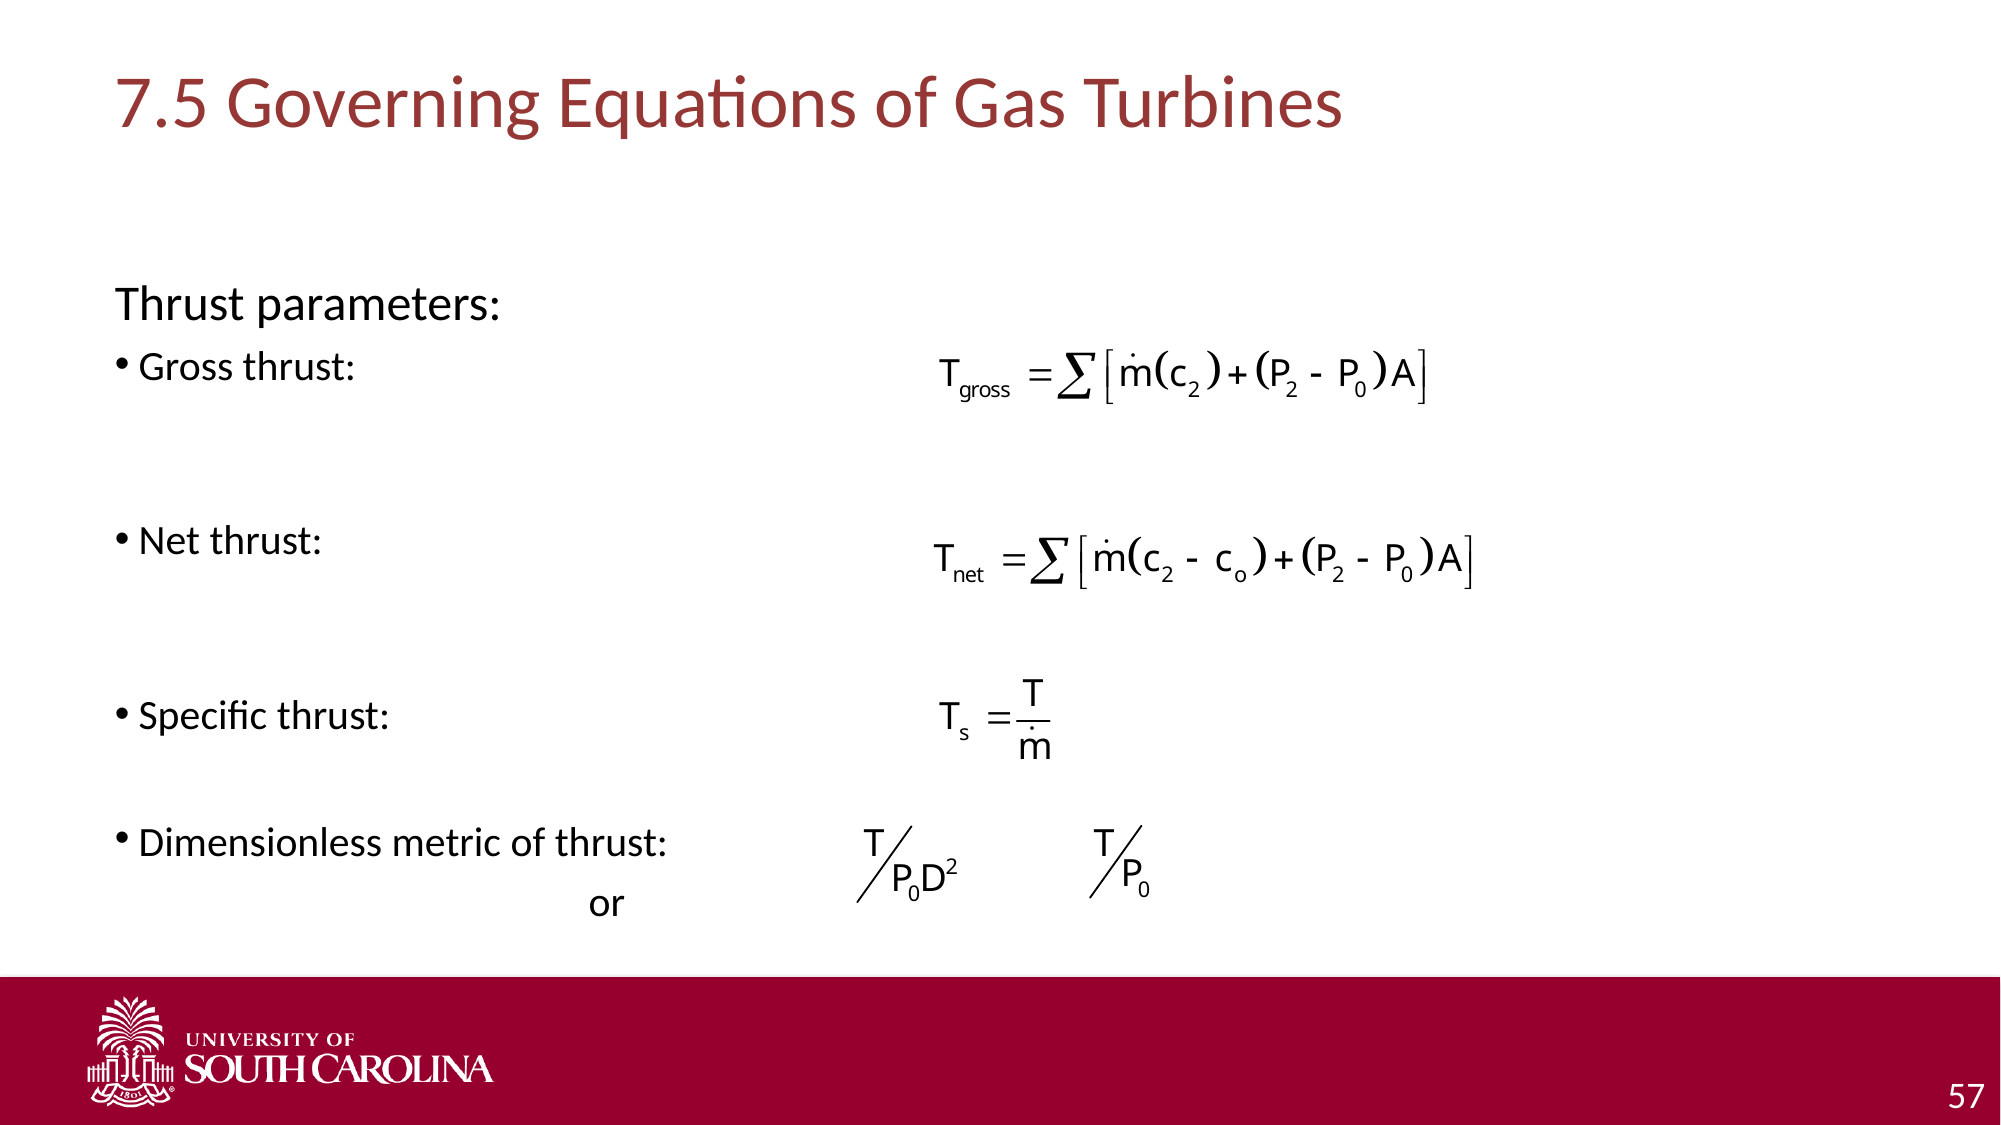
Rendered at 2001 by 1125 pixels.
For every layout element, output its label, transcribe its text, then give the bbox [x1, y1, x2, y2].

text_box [931, 667, 1058, 768]
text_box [925, 527, 1487, 598]
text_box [1082, 818, 1162, 907]
title 7.5 Governing Equations of Gas Turbines [99, 45, 1900, 233]
picture [0, 979, 744, 1124]
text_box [849, 819, 970, 911]
list Thrust parameters: Gross thrust: Net thrust: Specific thrust: Dimensionless metric of thrust: or [99, 262, 1900, 937]
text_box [931, 342, 1440, 412]
